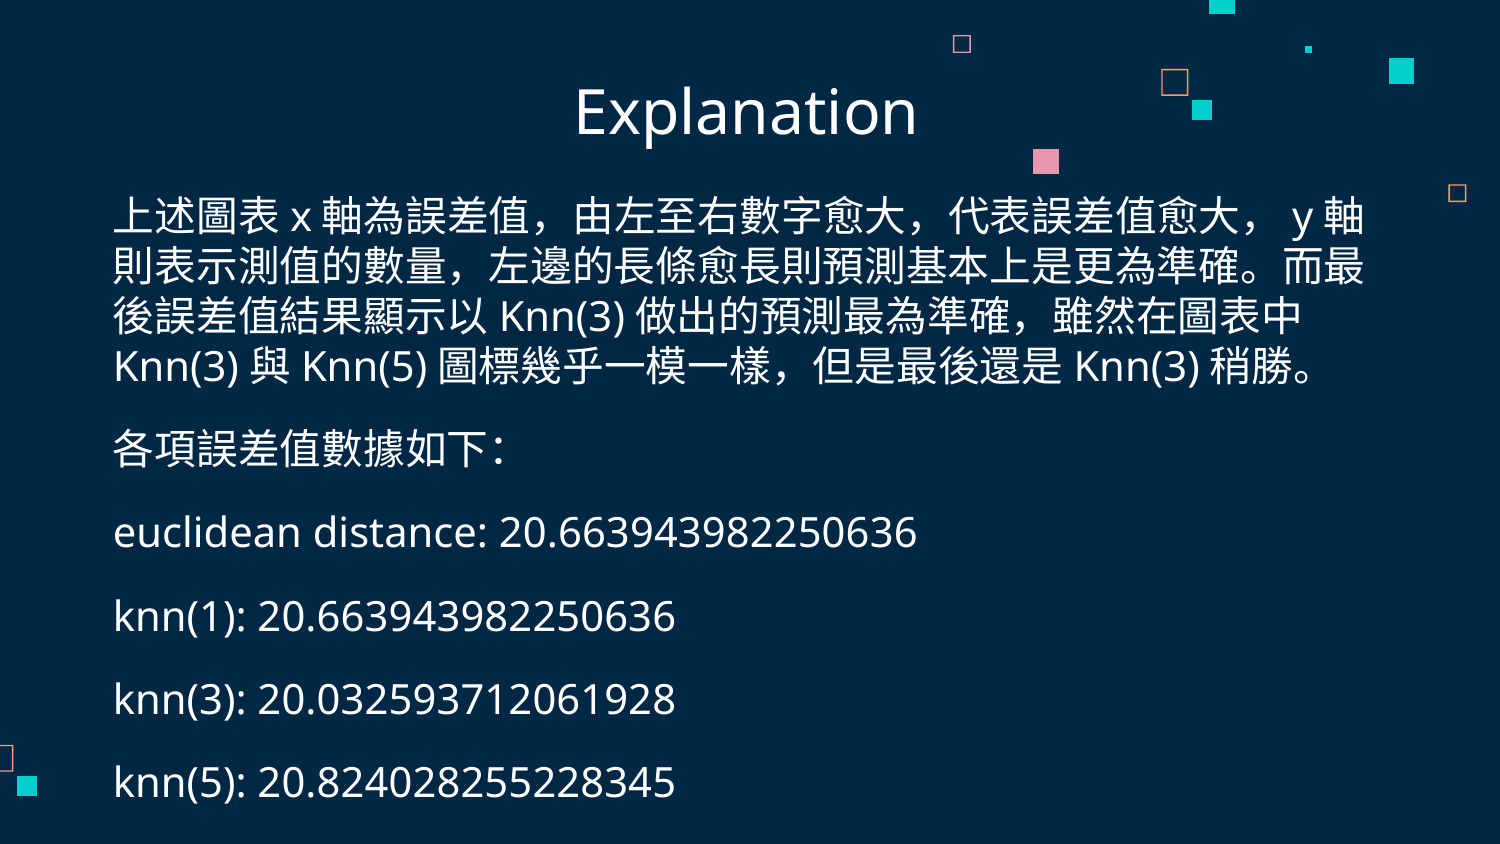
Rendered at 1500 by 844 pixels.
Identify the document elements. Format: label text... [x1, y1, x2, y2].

list 上述圖表x軸為誤差值，由左至右數字愈大，代表誤差值愈大，y軸則表示測值的數量，左邊的長條愈長則預測基本上是更為準確。而最後誤差值結果顯示以Knn(3)做出的預測最為準確，雖然在圖表中Knn(3)與Knn(5)圖標幾乎一模一樣，但是最後還是Knn(3)稍勝。 各項誤差值數據如下： euclidean distance: 20.663943982250636 knn(1): 20.663943982250636 knn(3): 20.032593712061928 knn(5): 20.824028255228345 [97, 174, 1389, 812]
title Explanation [101, 67, 1392, 163]
